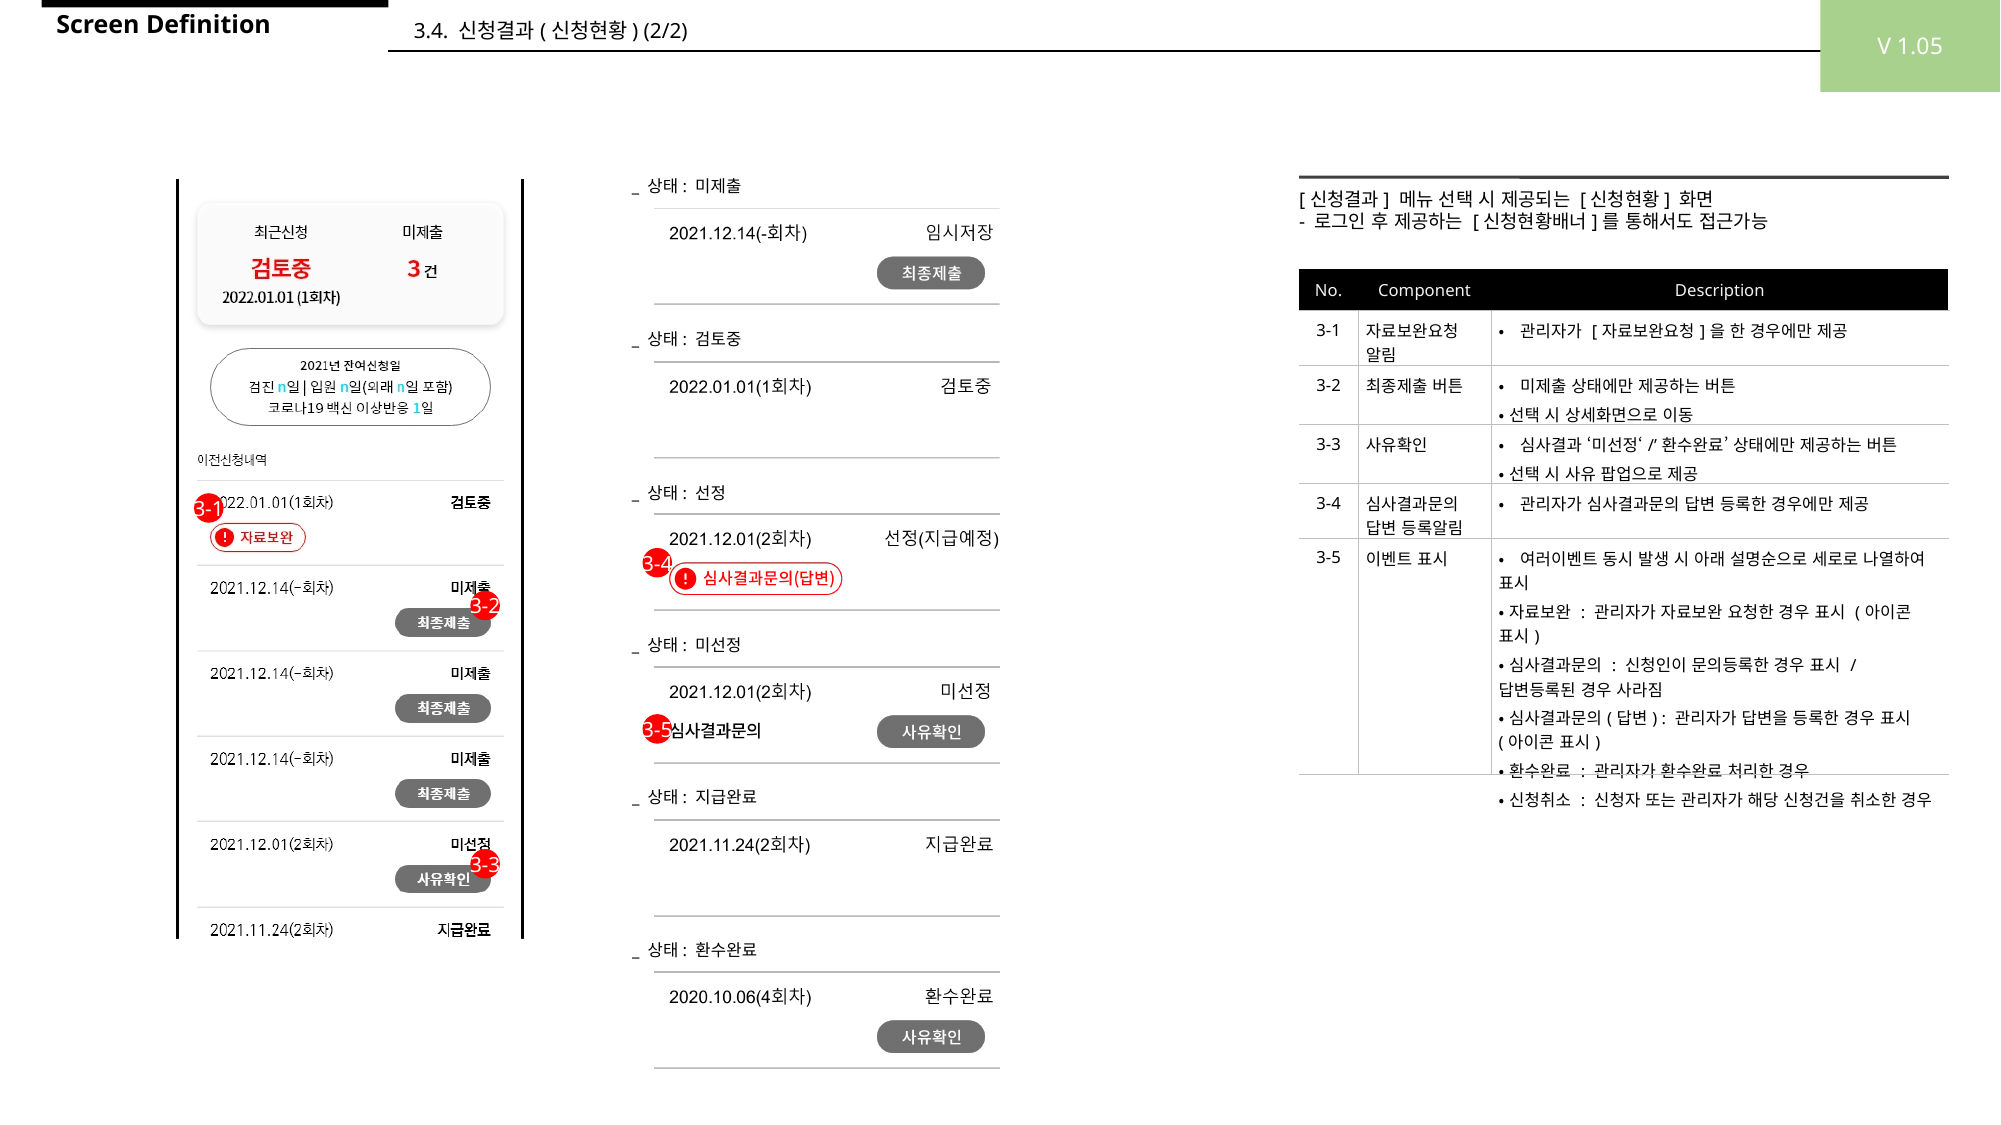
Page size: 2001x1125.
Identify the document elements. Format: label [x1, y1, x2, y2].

table_cell [1299, 311, 1358, 365]
table_cell [1492, 311, 1949, 365]
list [41, 4, 389, 53]
list [399, 12, 1444, 53]
picture [654, 513, 1000, 611]
table_cell [1492, 484, 1949, 538]
text_box [632, 939, 758, 972]
text_box [1819, 0, 2000, 93]
text_box [641, 713, 654, 745]
text_box [641, 547, 654, 579]
picture [654, 819, 1000, 917]
table_cell [1359, 539, 1491, 774]
picture [654, 666, 1000, 764]
table_cell [1299, 425, 1358, 483]
picture [654, 207, 1000, 307]
table_cell [1359, 366, 1491, 424]
table_cell [1492, 425, 1949, 483]
picture [654, 361, 1000, 460]
text_box [1299, 175, 1949, 263]
table_cell [1359, 425, 1491, 483]
table_cell [1359, 484, 1491, 538]
table_cell [1299, 539, 1358, 774]
table_cell [1299, 366, 1358, 424]
picture [177, 175, 523, 967]
table_cell [1359, 311, 1491, 365]
table_header [1359, 269, 1490, 310]
text_box [631, 329, 742, 361]
text_box [632, 787, 758, 819]
table_header [1492, 269, 1948, 310]
table_cell [1492, 366, 1949, 424]
text_box [156, 142, 548, 976]
table_cell [1492, 539, 1949, 774]
text_box [631, 634, 742, 667]
table_cell [1299, 484, 1358, 538]
table_header [1299, 269, 1357, 310]
text_box [631, 482, 727, 515]
text_box [631, 175, 742, 208]
picture [654, 971, 1000, 1069]
